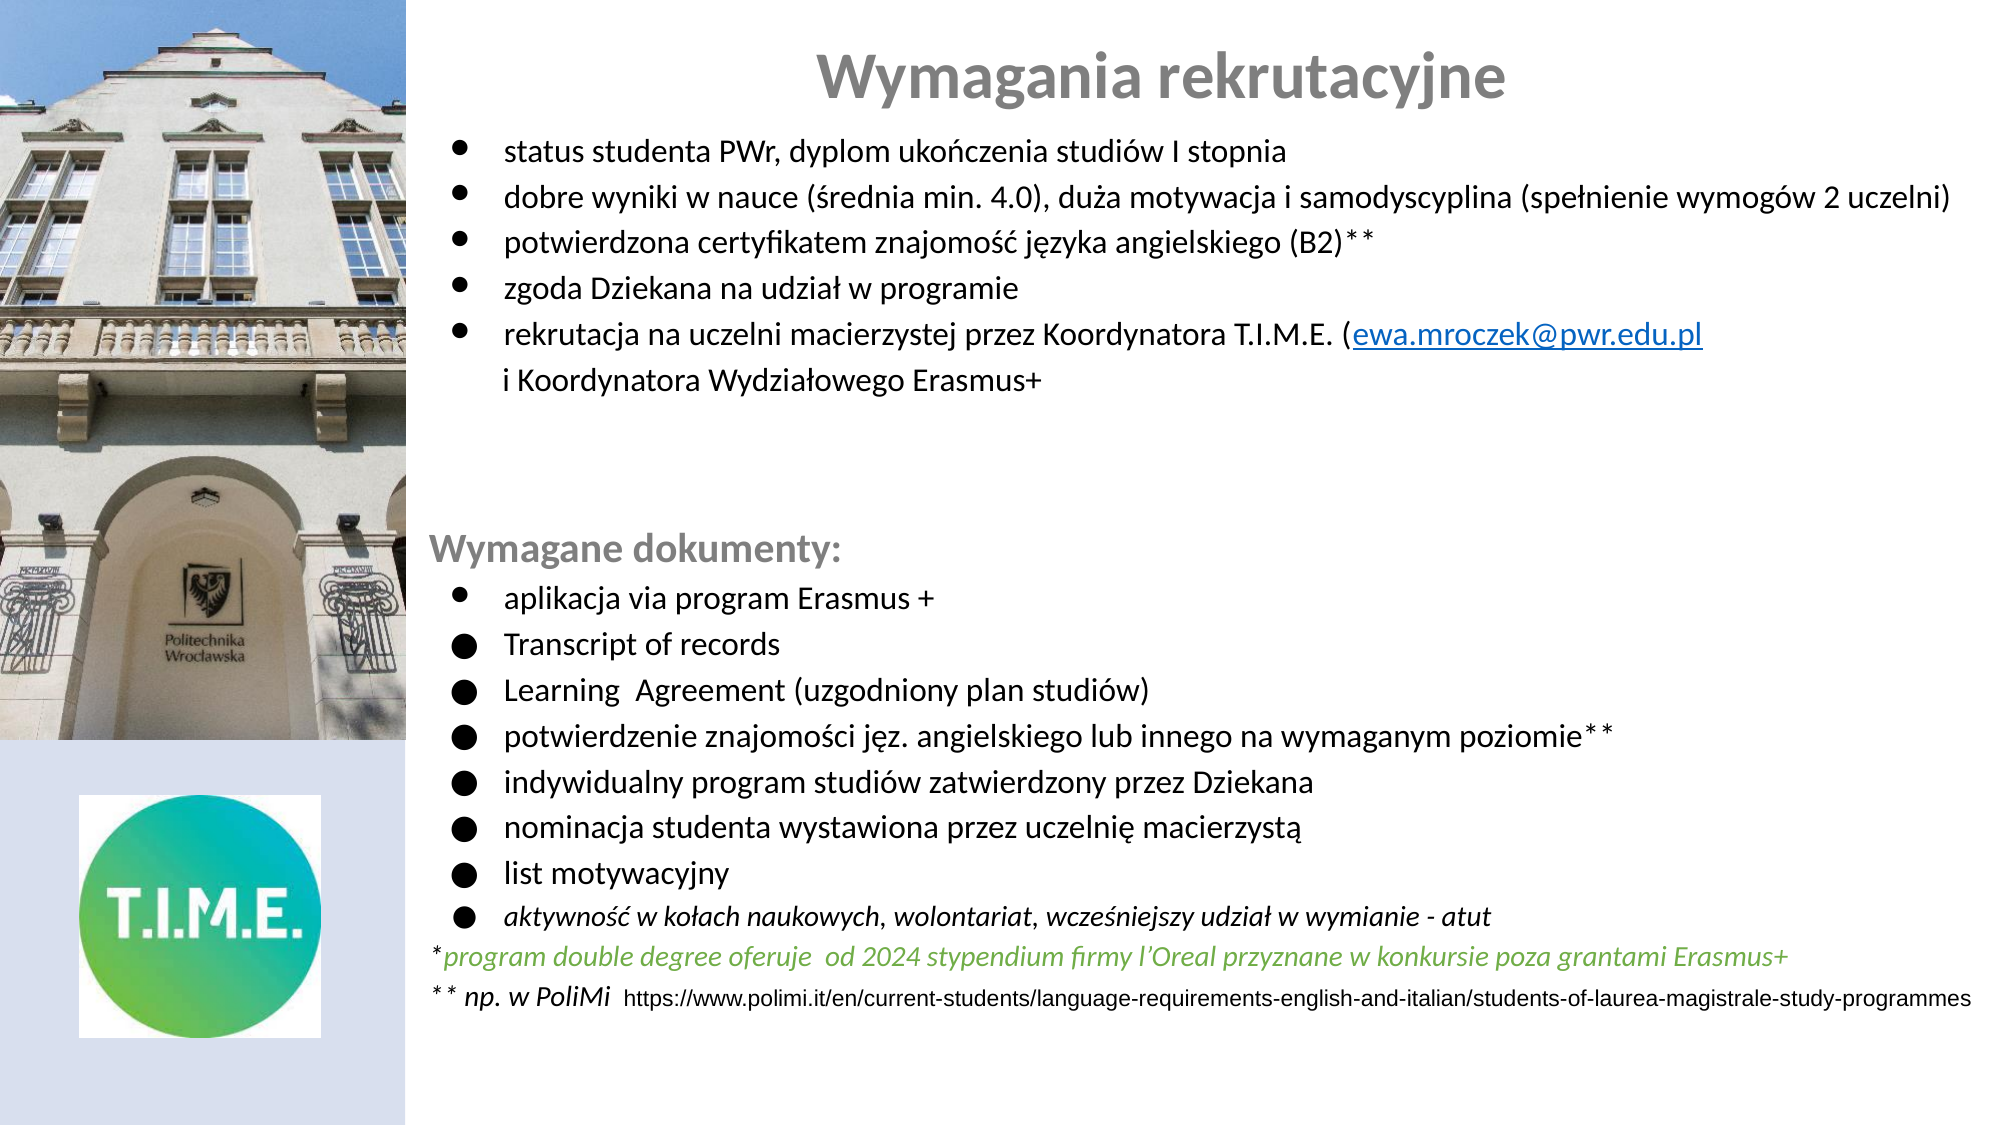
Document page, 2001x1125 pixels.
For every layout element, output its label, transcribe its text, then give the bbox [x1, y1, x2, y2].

picture [0, 0, 406, 740]
picture [78, 795, 321, 1038]
text_box [0, 749, 406, 1125]
text_box Wymagania rekrutacyjne [413, 12, 1911, 141]
list status studenta PWr, dyplom ukończenia studiów I stopnia dobre wyniki w nauce (średnia min. 4.0), duża motywacja i samodyscyplina (spełnienie wymogów 2 uczelni) potwierdzona certyfikatem znajomość języka angielskiego (B2)** zgoda Dziekana na udział w programie rekrutacja na uczelni macierzystej przez Koordynatora T.I.M.E. (ewa.mroczek@pwr.edu.pl i Koordynatora Wydziałowego Erasmus+ Wymagane dokumenty: aplikacja via program Erasmus + Transcript of records Learning Agreement (uzgodniony plan studiów) potwierdzenie znajomości jęz. angielskiego lub innego na wymaganym poziomie** indywidualny program studiów zatwierdzony przez Dziekana nominacja studenta wystawiona przez uczelnię macierzystą list motywacyjny aktywność w kołach naukowych, wolontariat, wcześniejszy udział w wymianie - atut *program double degree oferuje od 2024 stypendium firmy l’Oreal przyznane w konkursie poza grantami Erasmus+ ** np. w PoliMi https://www.polimi.it/en/current-students/language-requirements-english-and-italian/students-of-laurea-magistrale-study-programmes [413, 115, 1992, 1099]
